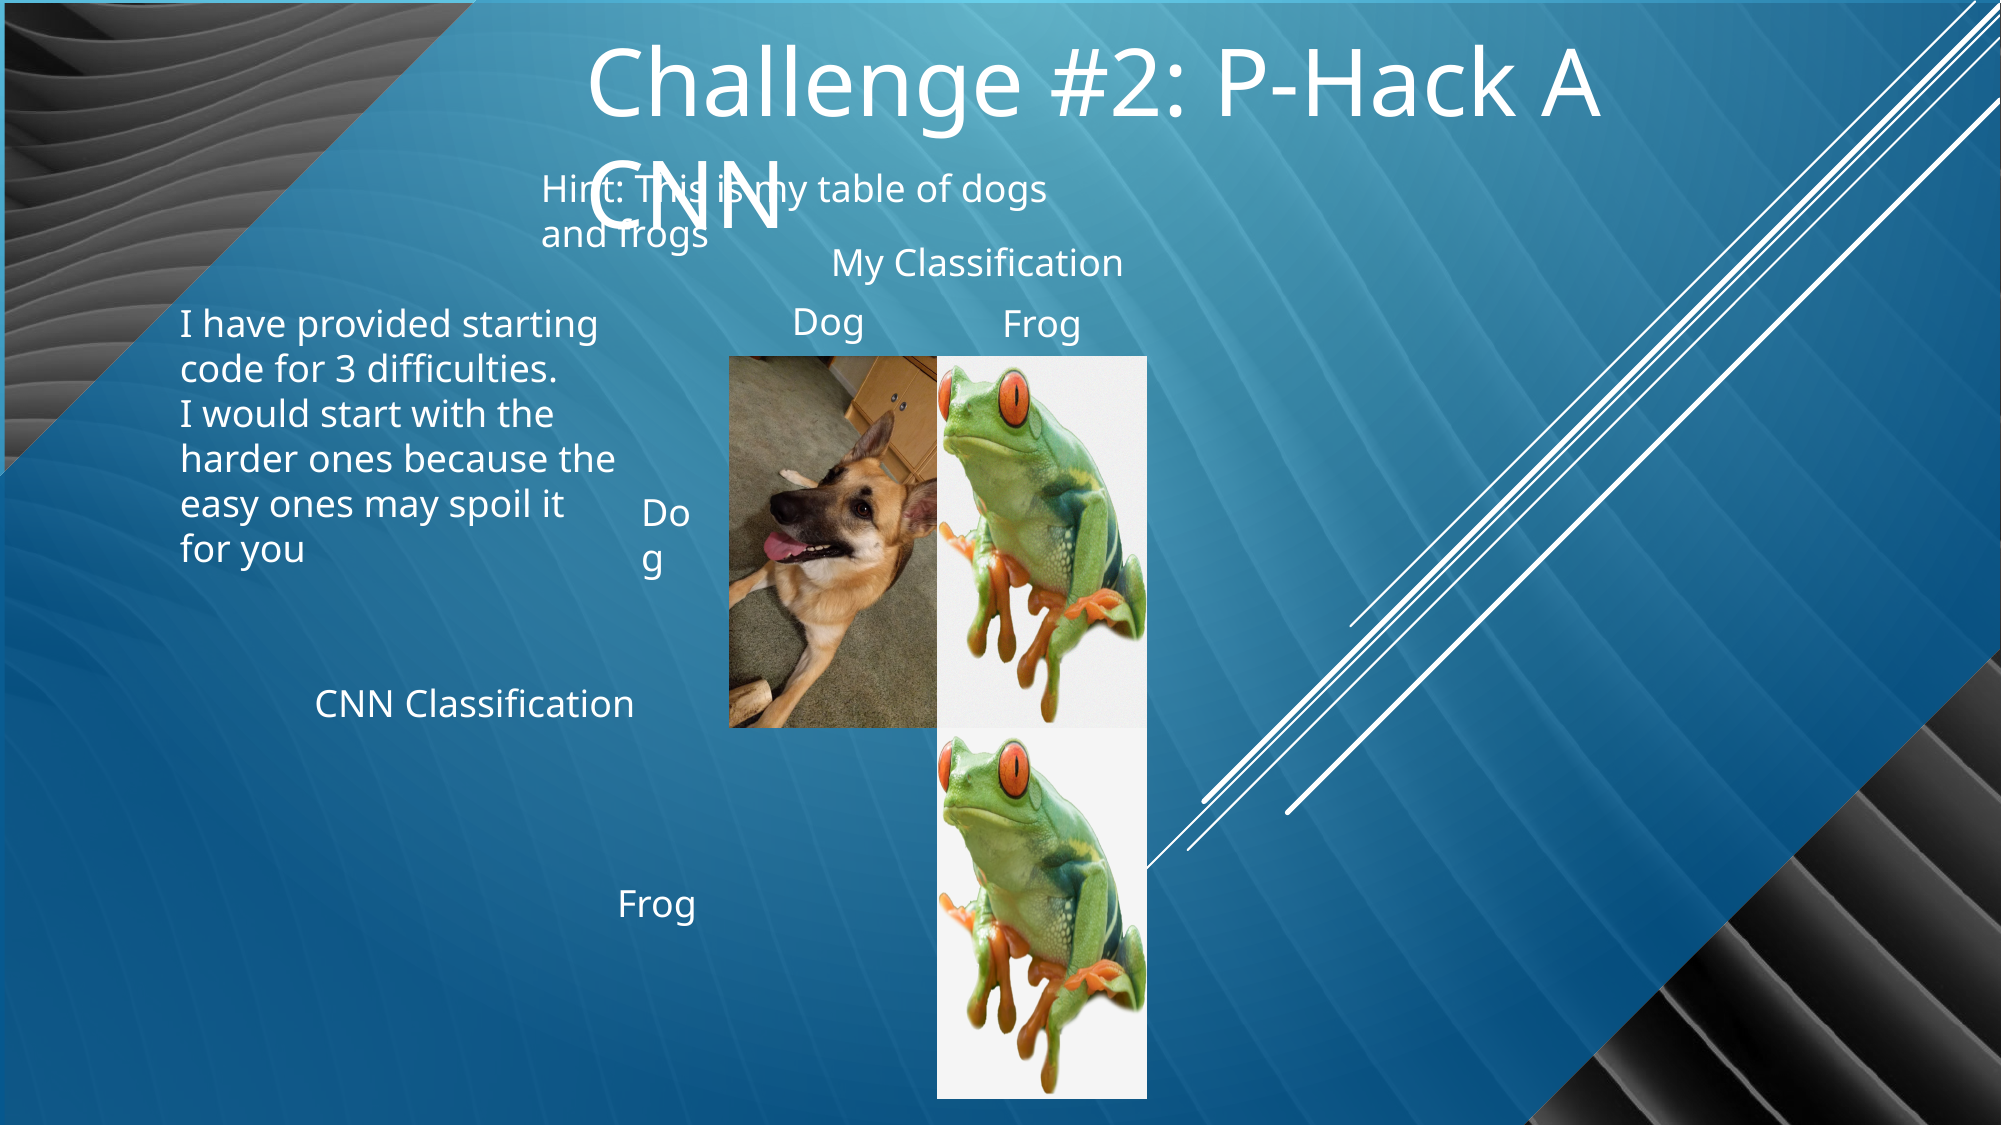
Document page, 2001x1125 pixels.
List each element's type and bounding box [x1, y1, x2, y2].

text_box [1002, 1, 2000, 1013]
text_box [0, 471, 4, 1125]
text_box [0, 0, 474, 474]
picture [4, 3, 2000, 1125]
